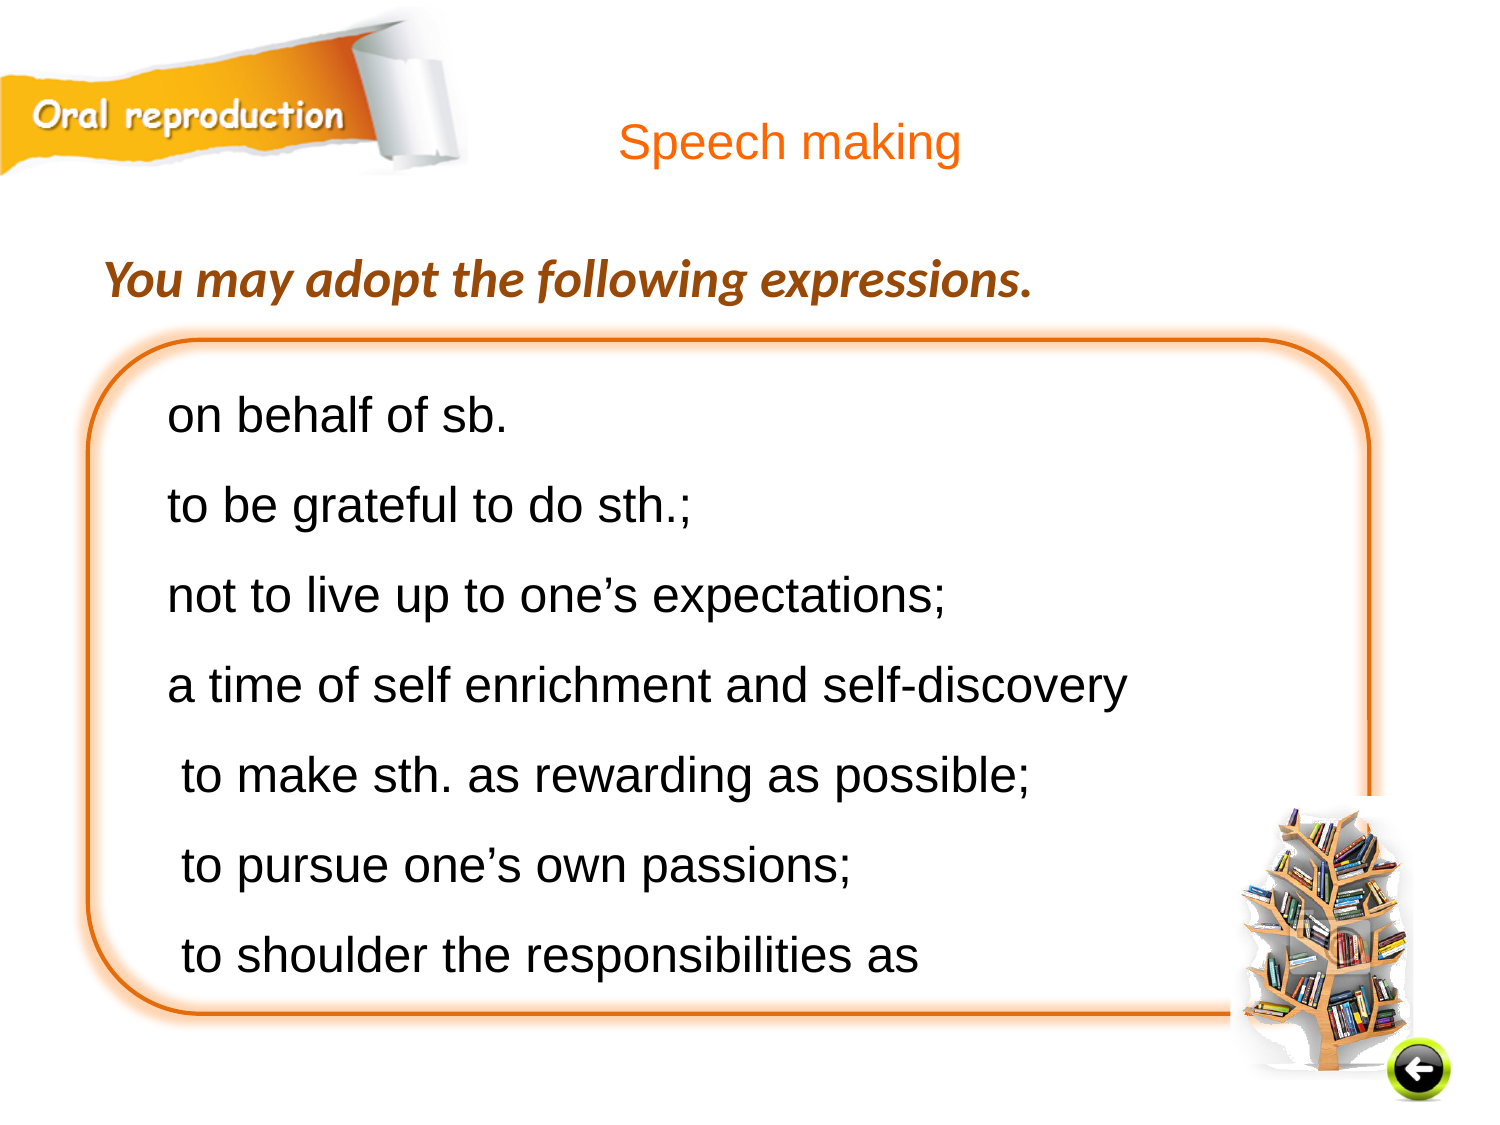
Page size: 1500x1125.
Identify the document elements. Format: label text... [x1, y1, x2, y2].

picture [1230, 796, 1454, 1107]
text_box [85, 337, 1341, 1016]
text_box You may adopt the following expressions. [87, 236, 1243, 316]
picture [0, 0, 469, 178]
text_box Speech making [603, 101, 1046, 177]
text_box on behalf of sb. to be grateful to do sth.; not to live up to one’s expectations; a time of self enrichment and self-discovery to make sth. as rewarding as possible; to pursue one’s own passions; to shoulder the responsibilities as [152, 374, 1370, 990]
